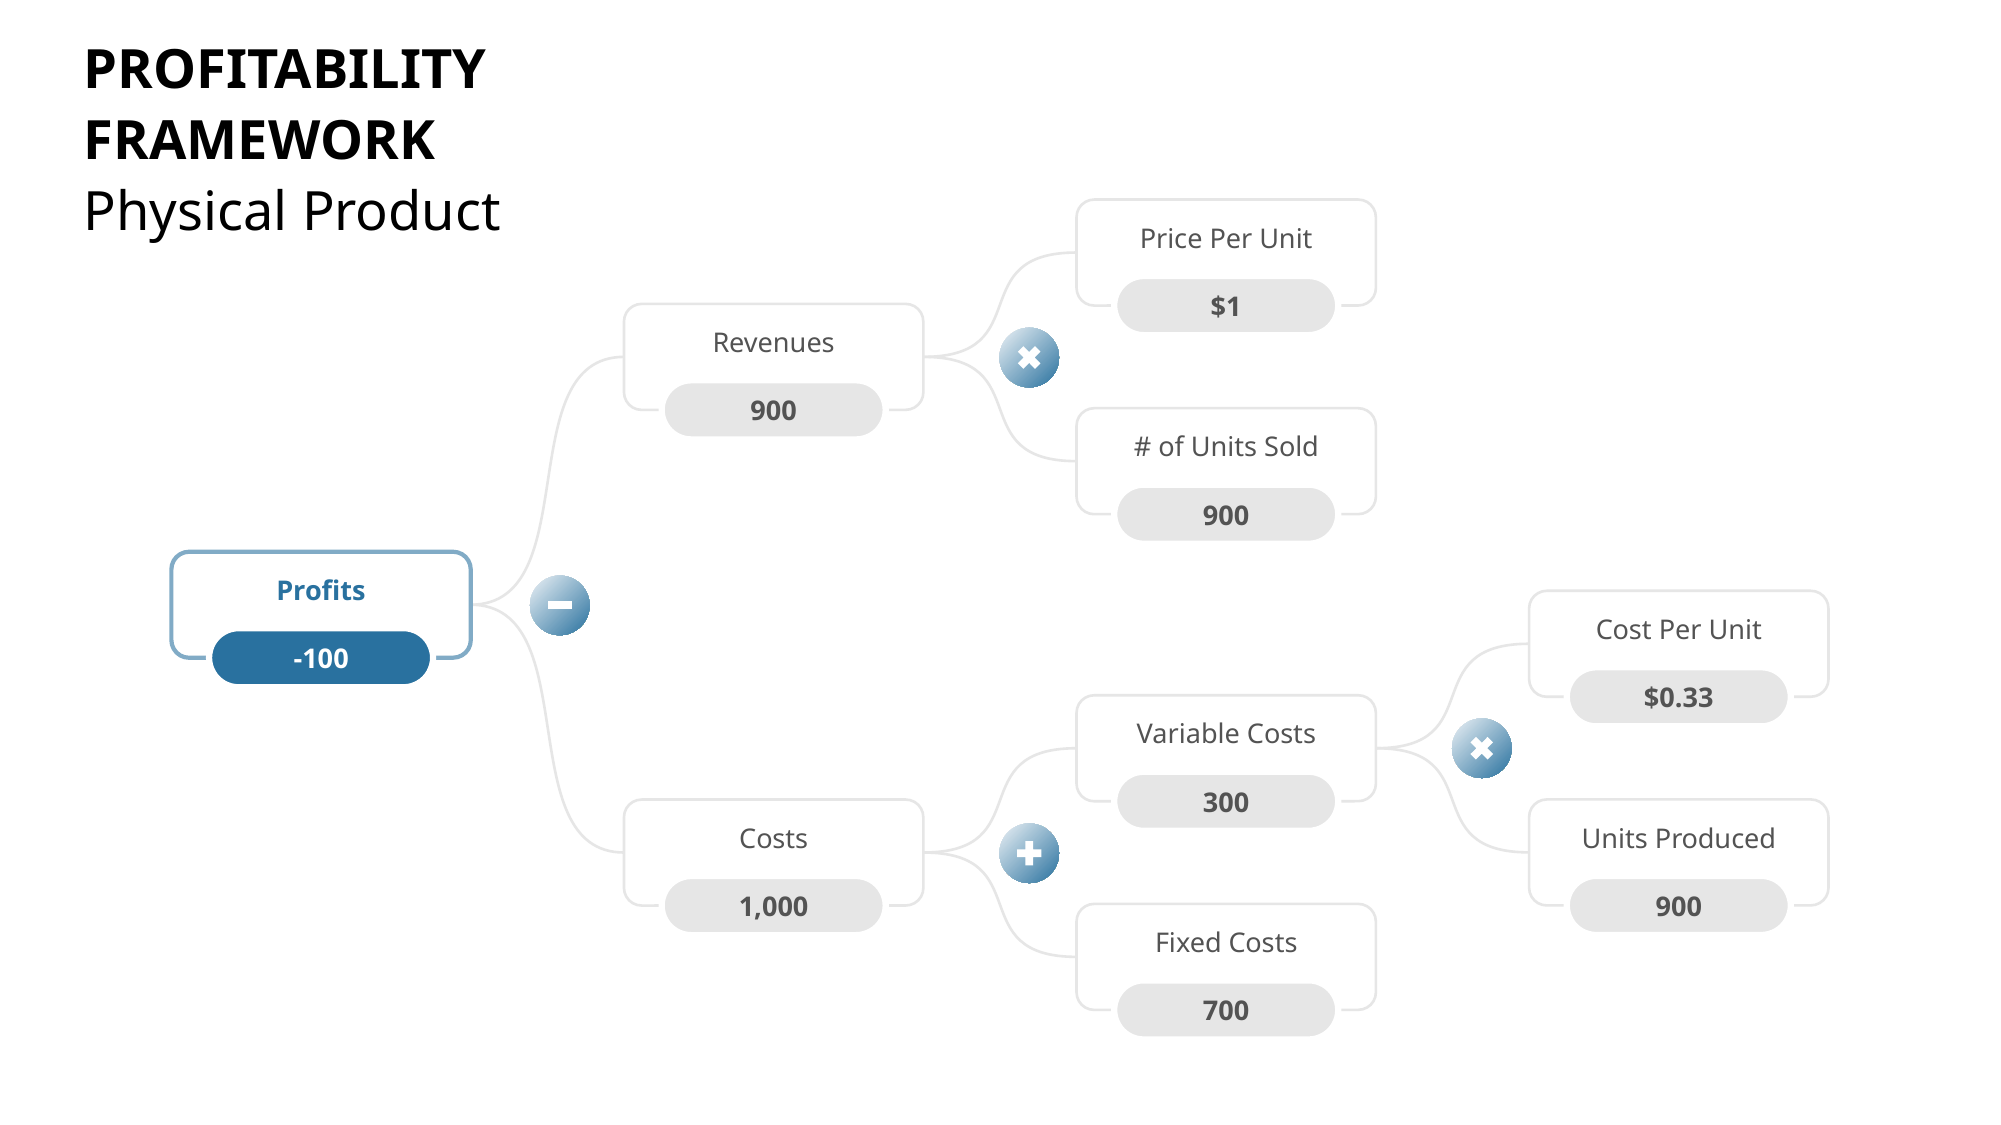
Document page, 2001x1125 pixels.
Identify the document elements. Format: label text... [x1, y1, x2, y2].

text_box PROFITABILITY FRAMEWORK Physical Product [68, 91, 824, 178]
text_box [171, 199, 1829, 1040]
